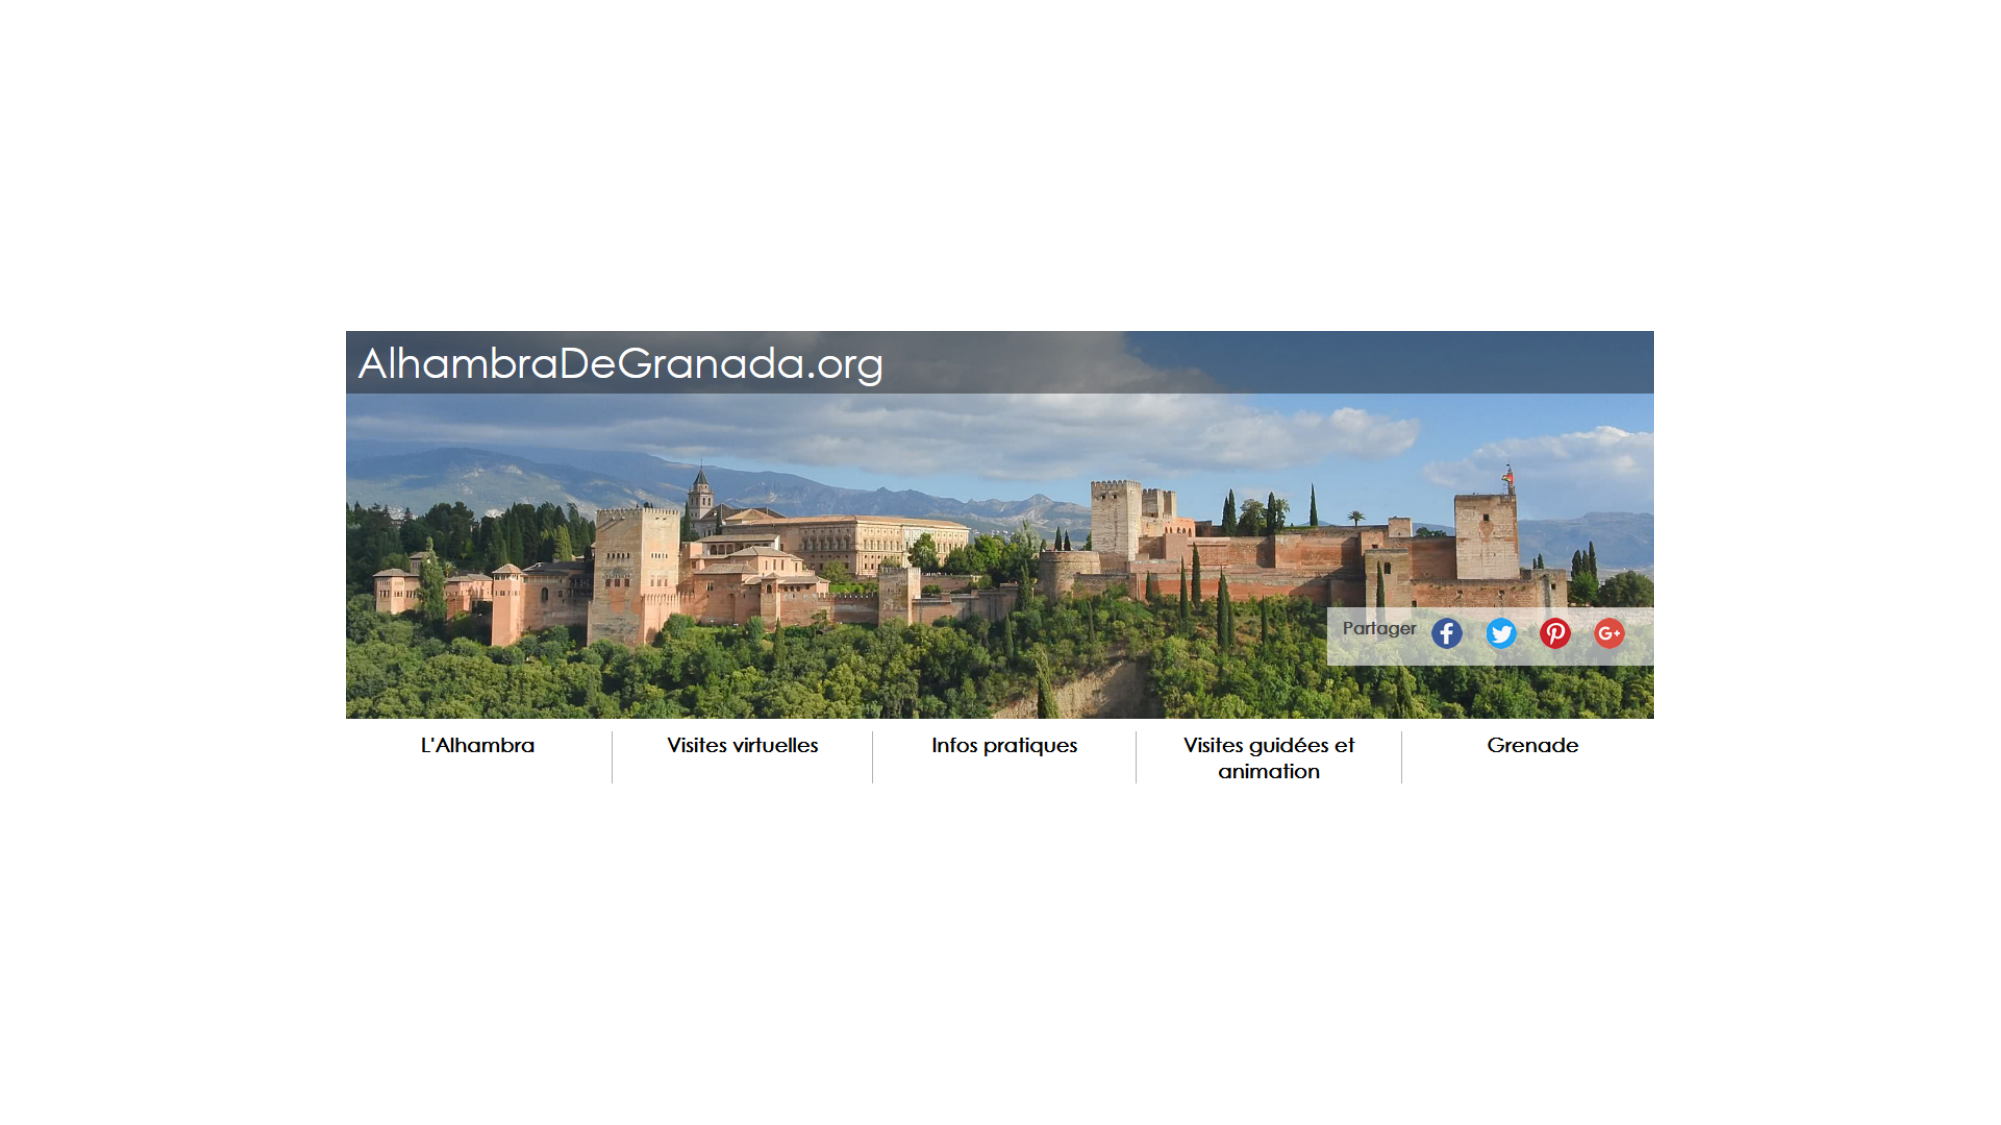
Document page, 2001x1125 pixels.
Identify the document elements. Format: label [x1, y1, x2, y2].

picture [346, 331, 1654, 794]
